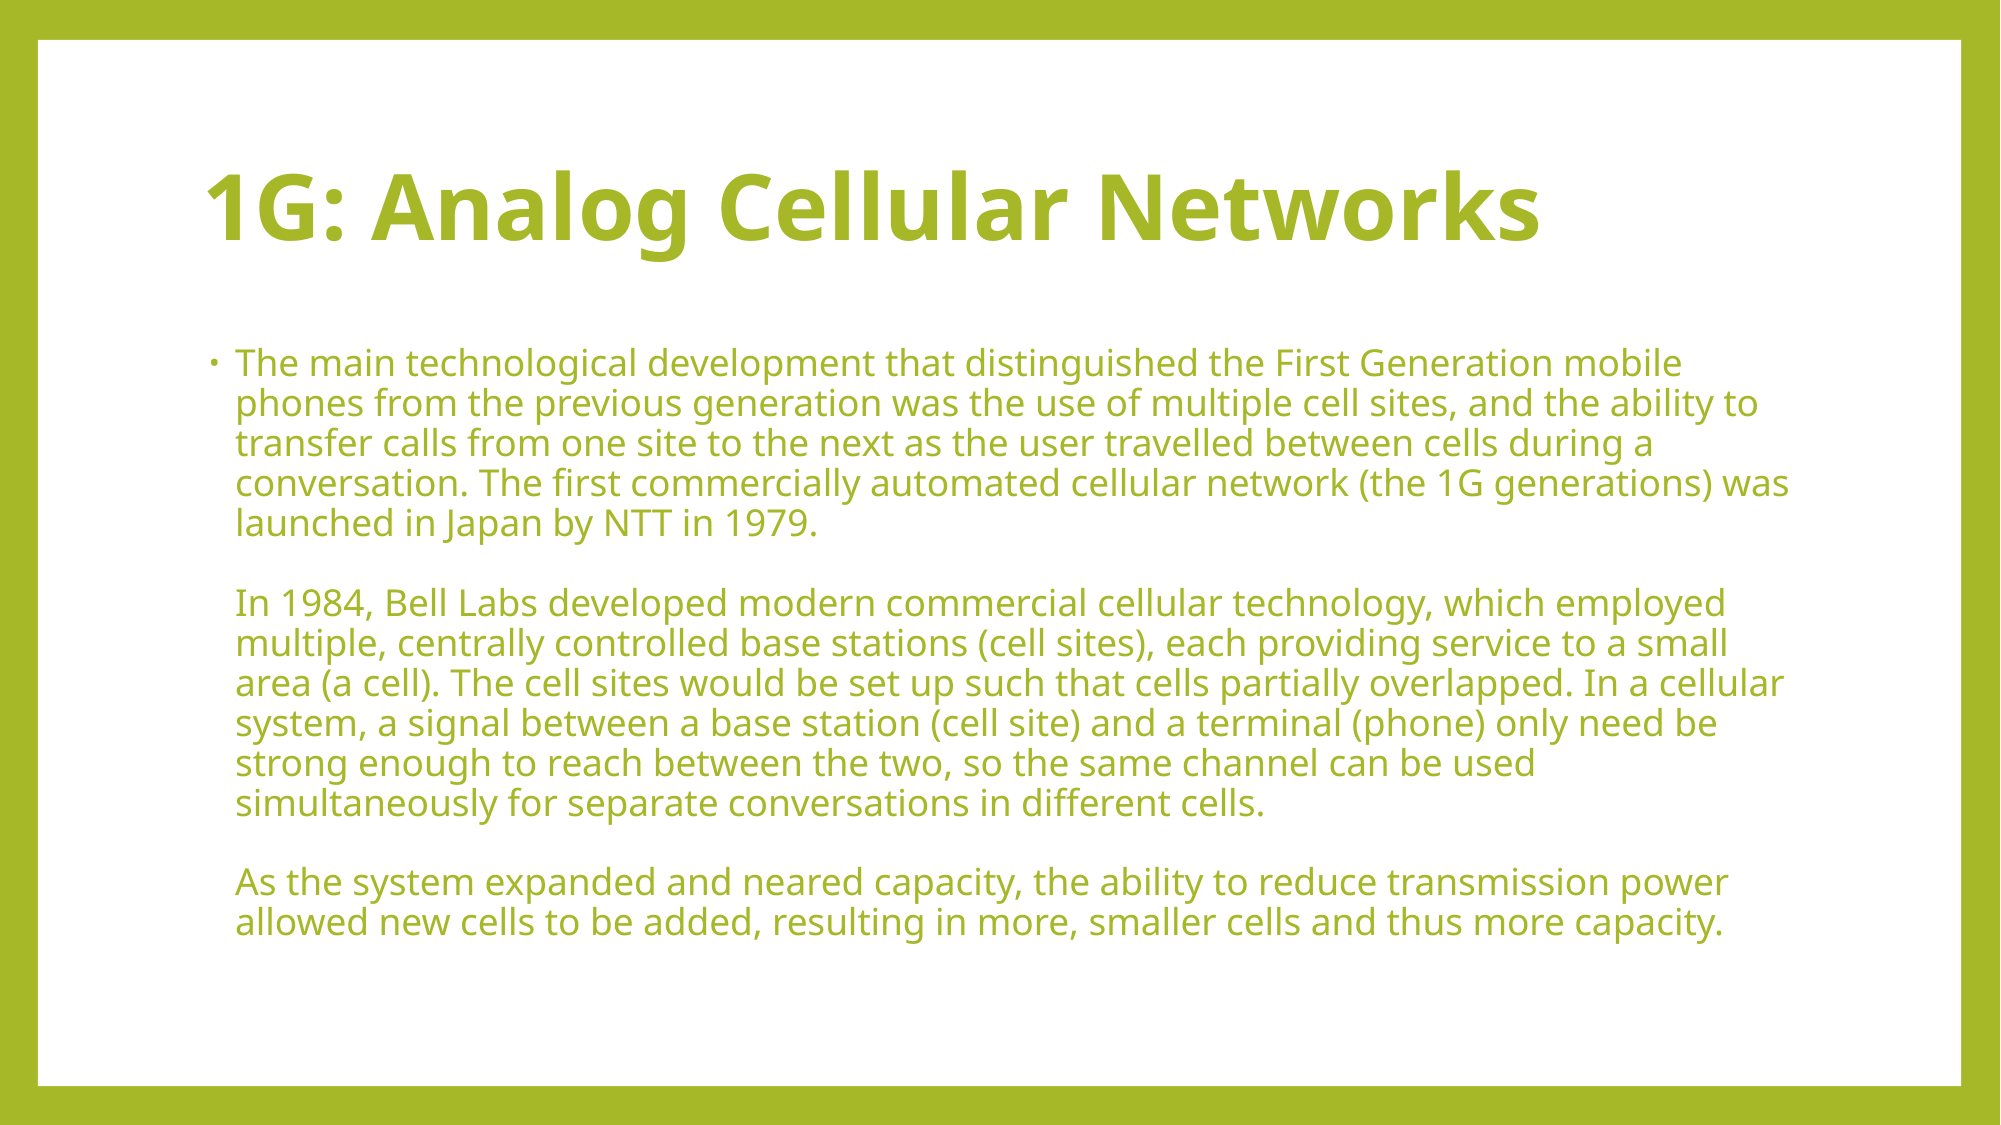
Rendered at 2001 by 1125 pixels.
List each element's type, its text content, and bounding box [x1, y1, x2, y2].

list The main technological development that distinguished the First Generation mobile phones from the previous generation was the use of multiple cell sites, and the ability to transfer calls from one site to the next as the user travelled between cells during a conversation. The first commercially automated cellular network (the 1G generations) was launched in Japan by NTT in 1979. In 1984, Bell Labs developed modern commercial cellular technology, which employed multiple, centrally controlled base stations (cell sites), each providing service to a small area (a cell). The cell sites would be set up such that cells partially overlapped. In a cellular system, a signal between a base station (cell site) and a terminal (phone) only need be strong enough to reach between the two, so the same channel can be used simultaneously for separate conversations in different cells. As the system expanded and neared capacity, the ability to reduce transmission power allowed new cells to be added, resulting in more, smaller cells and thus more capacity. [187, 337, 1808, 1000]
title 1G: Analog Cellular Networks [187, 99, 1808, 323]
